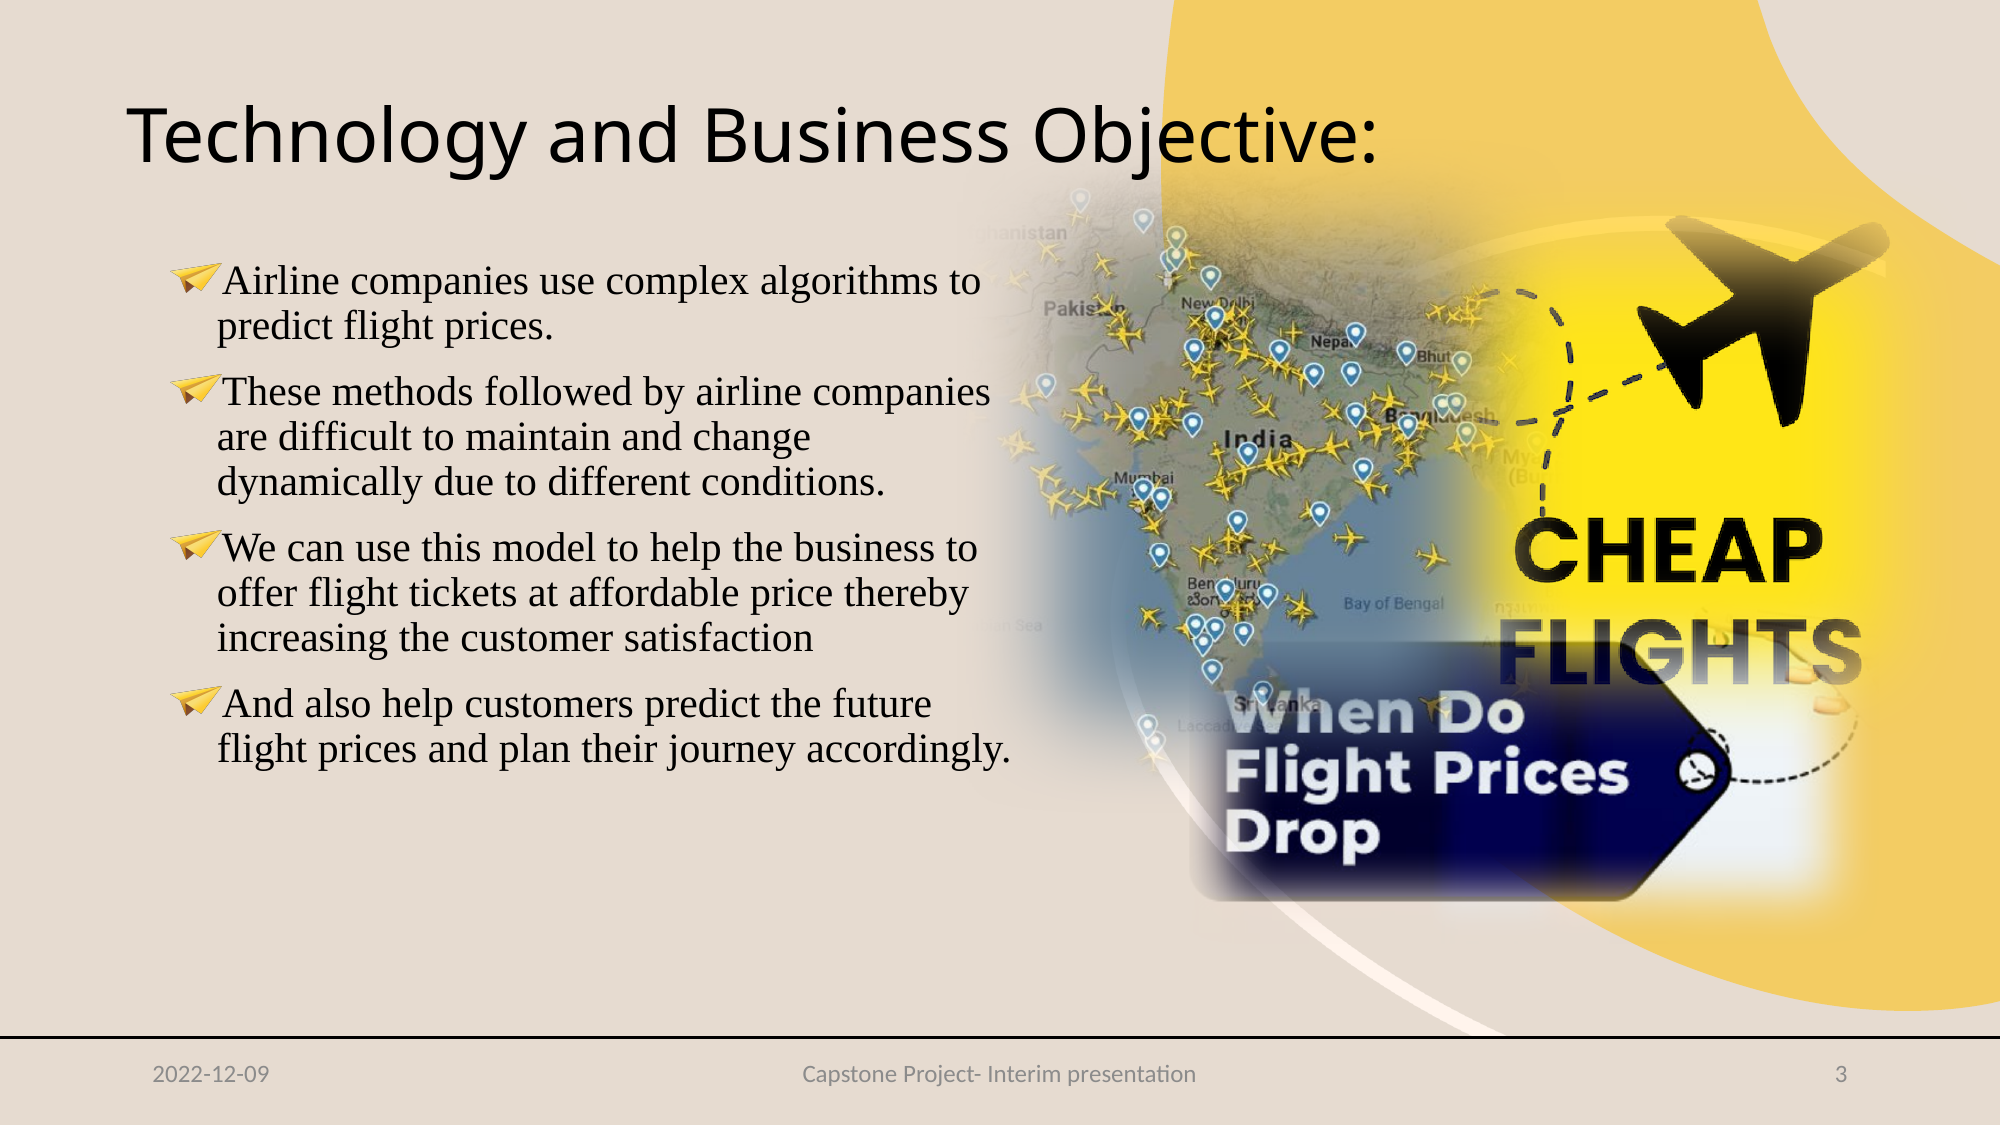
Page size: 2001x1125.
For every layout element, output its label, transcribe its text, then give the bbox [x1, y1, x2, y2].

footer Capstone Project- Interim presentation [662, 1042, 1338, 1103]
picture [170, 263, 200, 293]
picture [953, 135, 1979, 1036]
slide_number 3 [1412, 1042, 1863, 1103]
title Technology and Business Objective: [111, 83, 1557, 187]
picture [170, 374, 200, 404]
picture [170, 530, 200, 560]
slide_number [137, 1042, 588, 1103]
list Airline companies use complex algorithms to predict flight prices. These methods followed by airline companies are difficult to maintain and change dynamically due to different conditions. We can use this model to help the business to offer flight tickets at affordable price thereby increasing the customer satisfaction And also help customers predict the future flight prices and plan their journey accordingly. [155, 250, 953, 789]
picture [170, 686, 200, 716]
